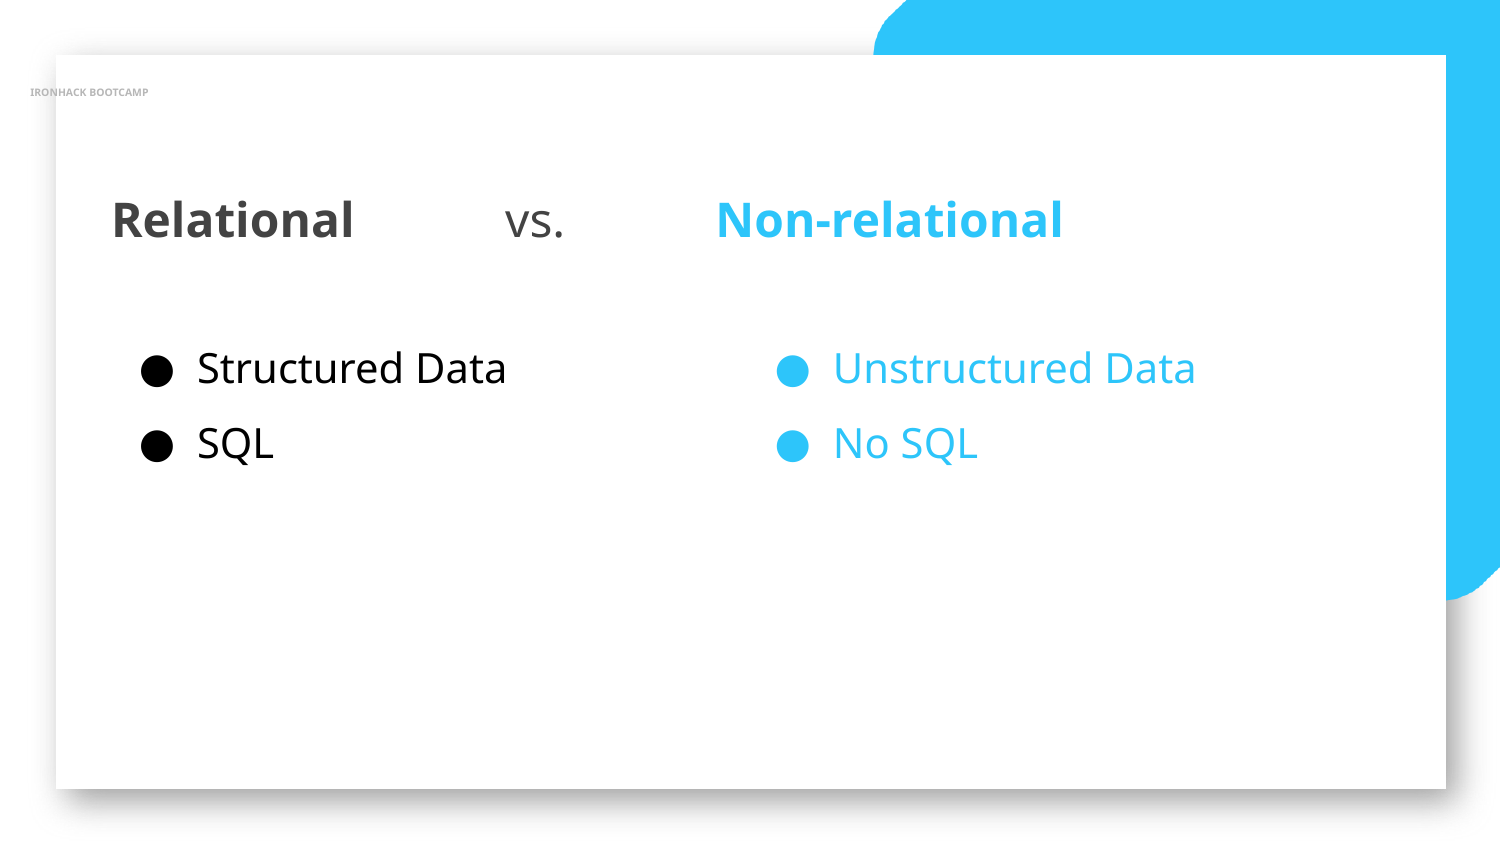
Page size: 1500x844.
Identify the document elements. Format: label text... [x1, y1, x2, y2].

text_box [95, 173, 1388, 449]
text_box IRONHACK BOOTCAMP [15, 71, 230, 108]
picture [0, 0, 1500, 844]
